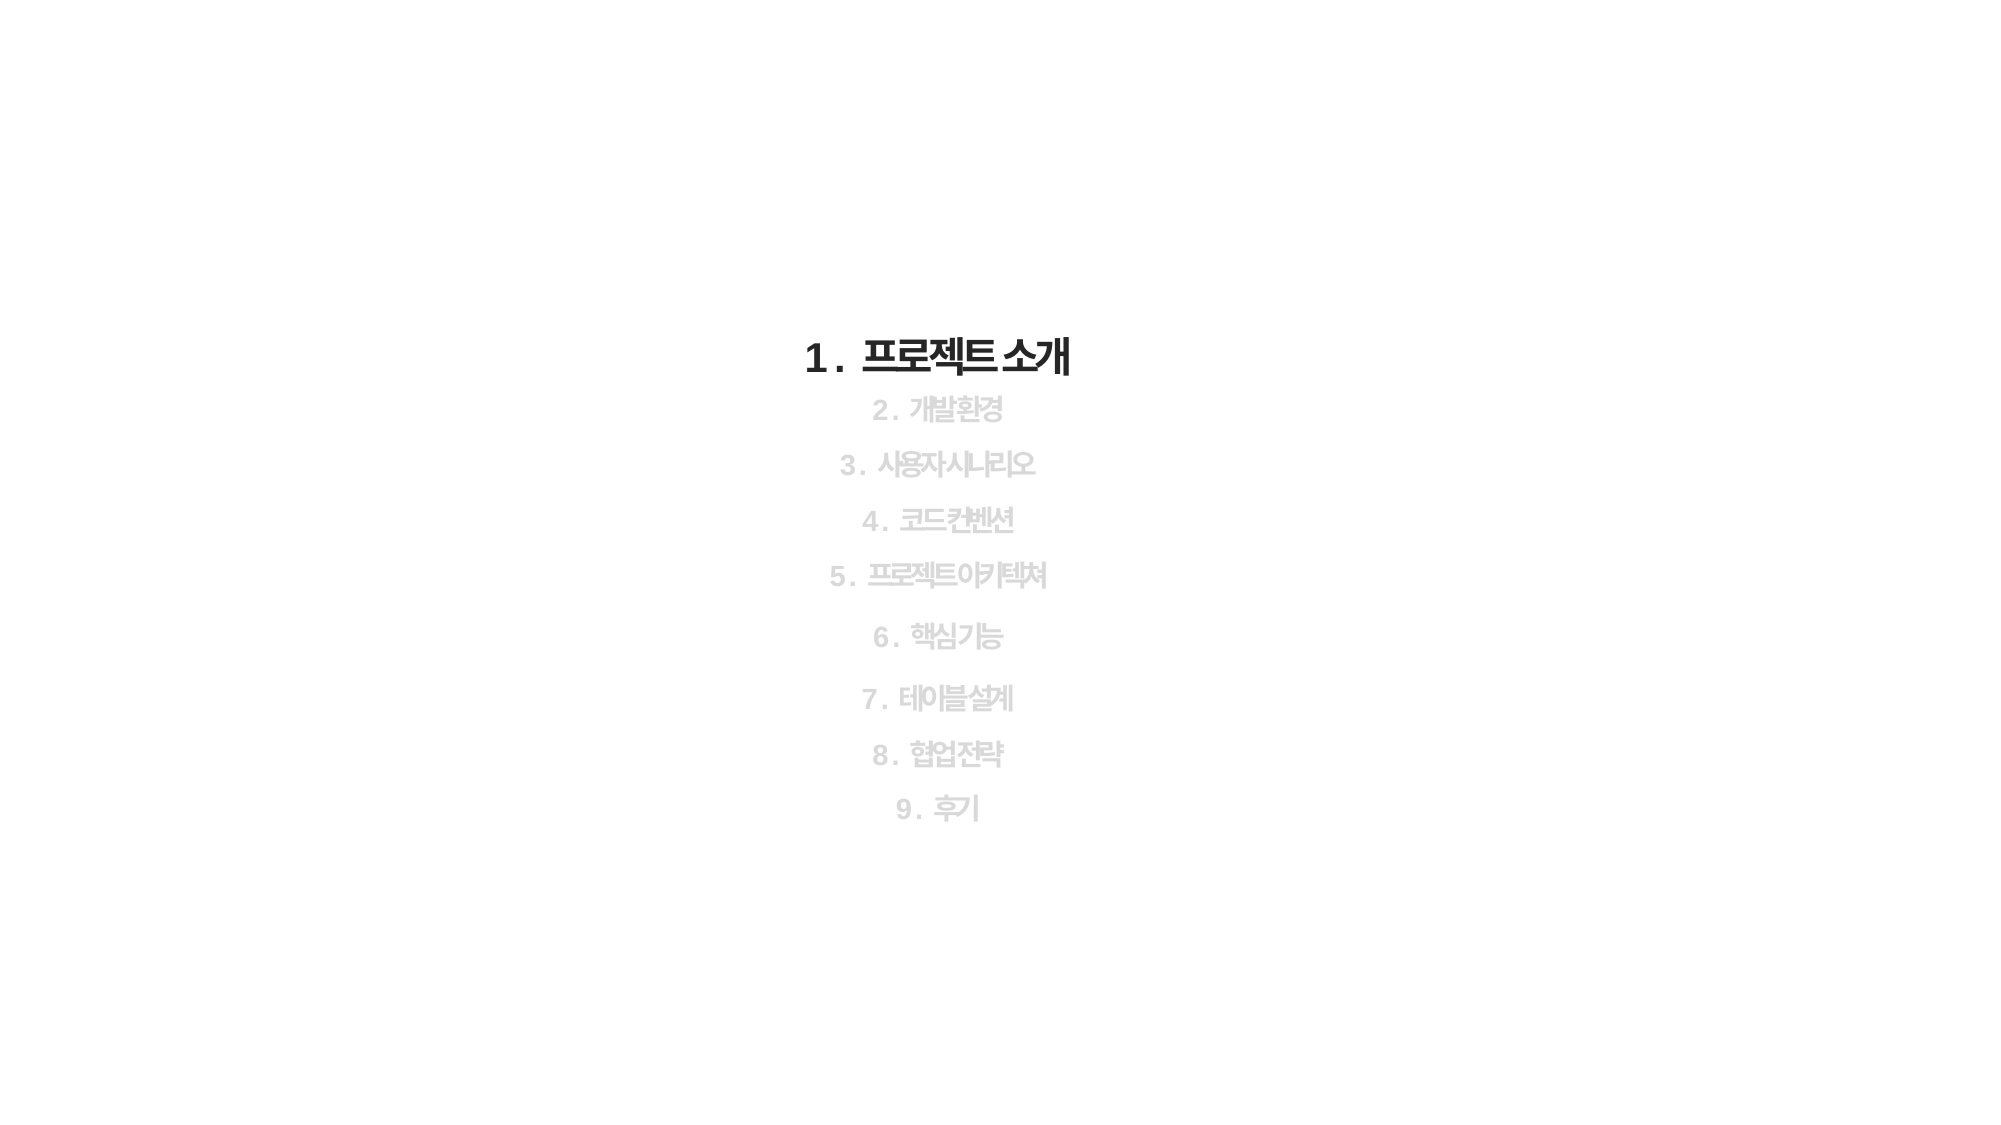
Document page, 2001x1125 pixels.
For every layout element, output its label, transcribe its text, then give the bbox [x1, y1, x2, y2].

text_box 3 . 사용자 시나리오 [609, 431, 1269, 490]
text_box 6 . 핵심 기능 [610, 603, 1269, 662]
text_box 7 . 테이블 설계 [609, 665, 1269, 721]
text_box 9 . 후기 [609, 775, 1269, 834]
text_box 8 . 협업 전략 [609, 721, 1269, 775]
text_box 4 . 코드 컨벤션 [610, 486, 1269, 541]
text_box 1 . 프로젝트 소개 [609, 312, 1269, 376]
text_box 2 . 개발 환경 [609, 376, 1269, 431]
text_box 5 . 프로젝트 아키텍쳐 [610, 541, 1269, 601]
